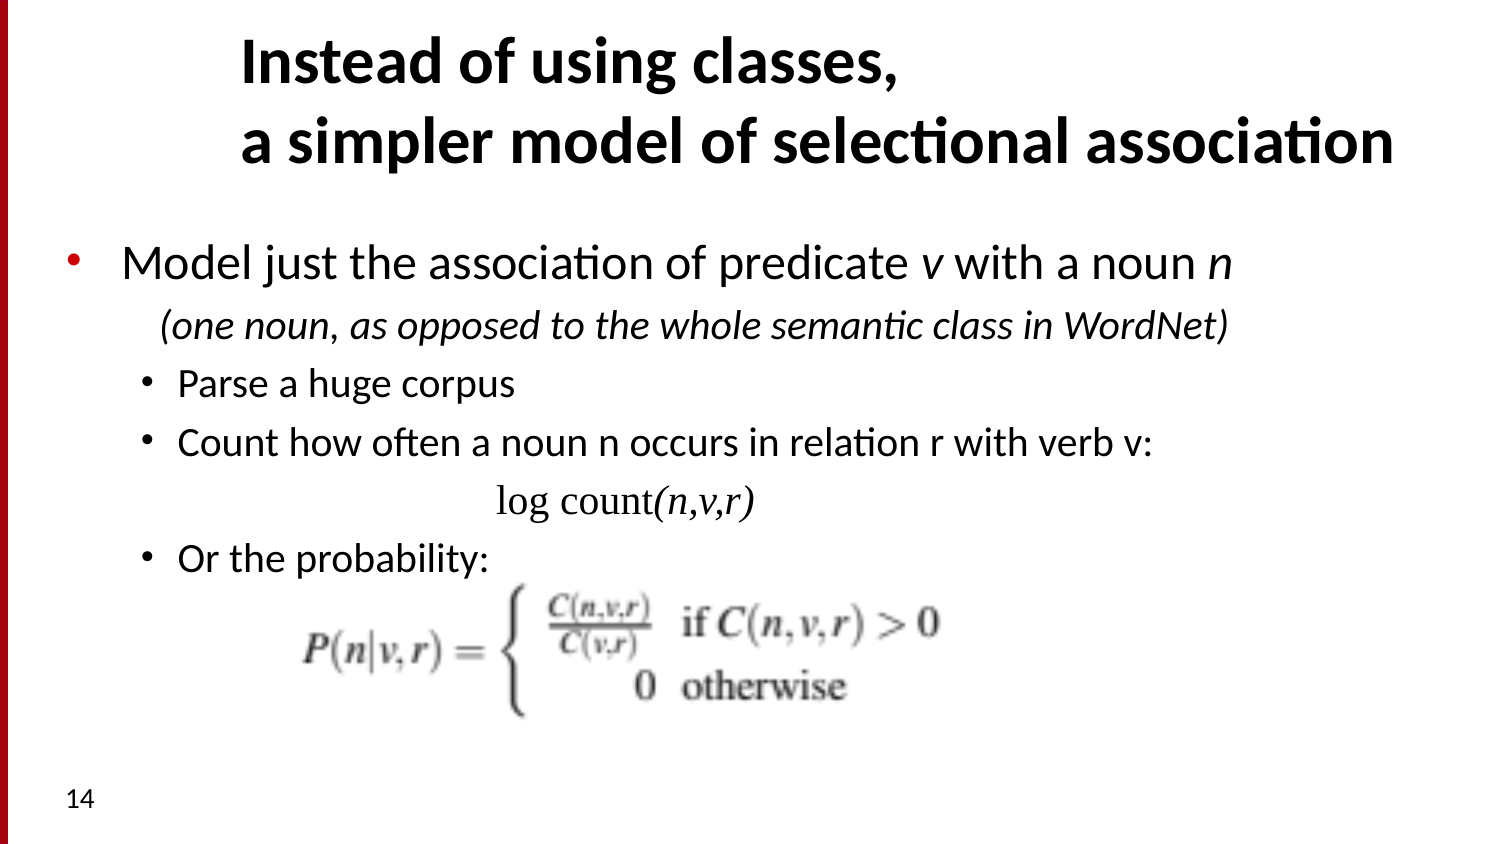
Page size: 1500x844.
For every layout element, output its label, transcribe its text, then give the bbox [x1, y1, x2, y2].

picture [274, 571, 948, 721]
slide_number 14 [49, 771, 158, 829]
list Model just the association of predicate v with a noun n (one noun, as opposed to the whole semantic class in WordNet) Parse a huge corpus Count how often a noun n occurs in relation r with verb v: log count(n,v,r) Or the probability: [50, 221, 1450, 769]
title Instead of using classes, a simpler model of selectional association [225, 62, 1450, 185]
